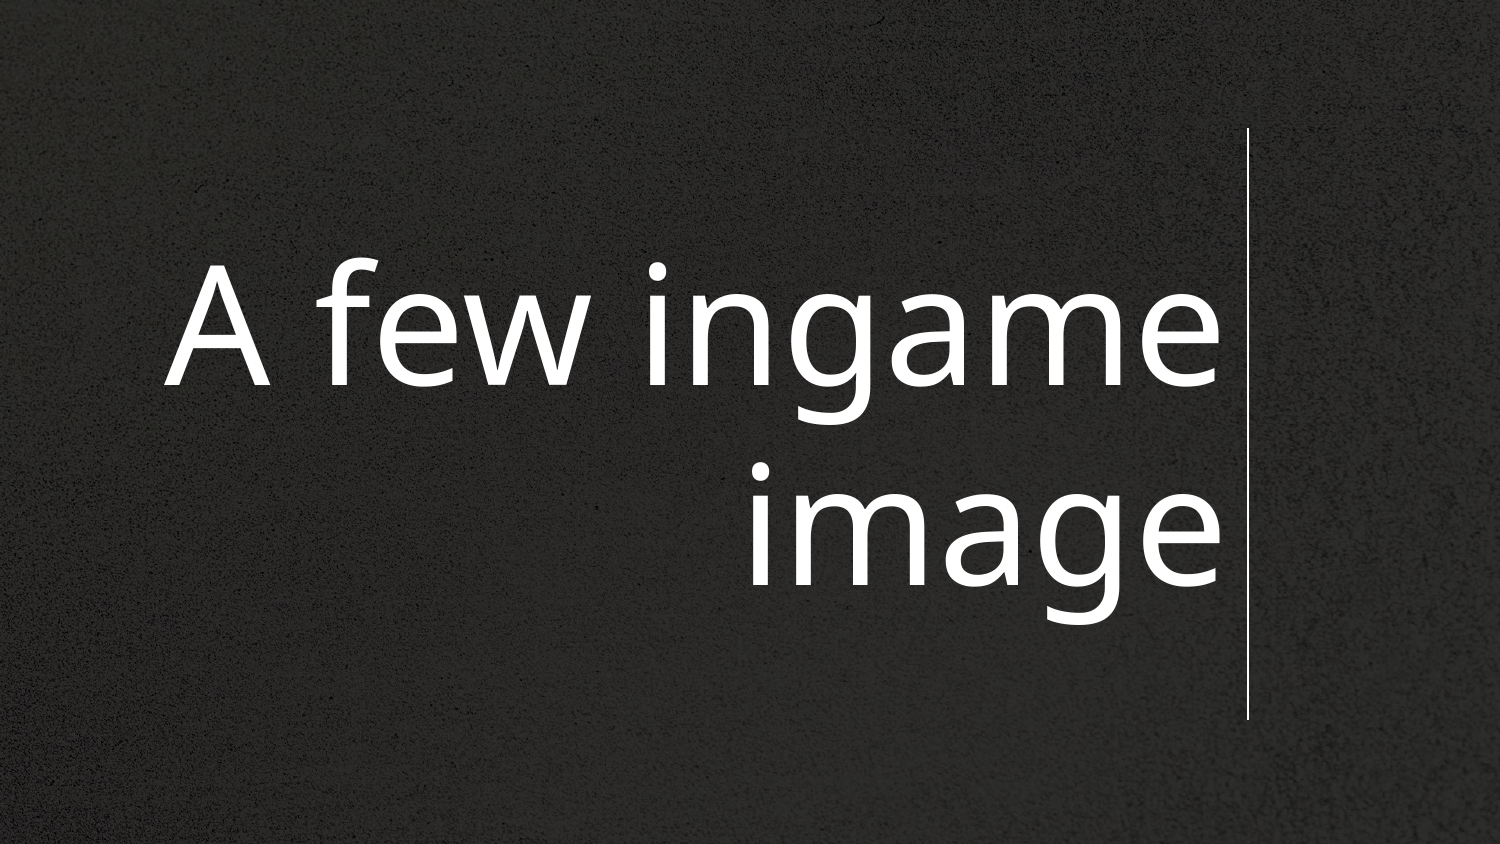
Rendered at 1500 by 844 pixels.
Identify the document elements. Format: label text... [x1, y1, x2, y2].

title A few ingame image [138, 108, 1229, 731]
